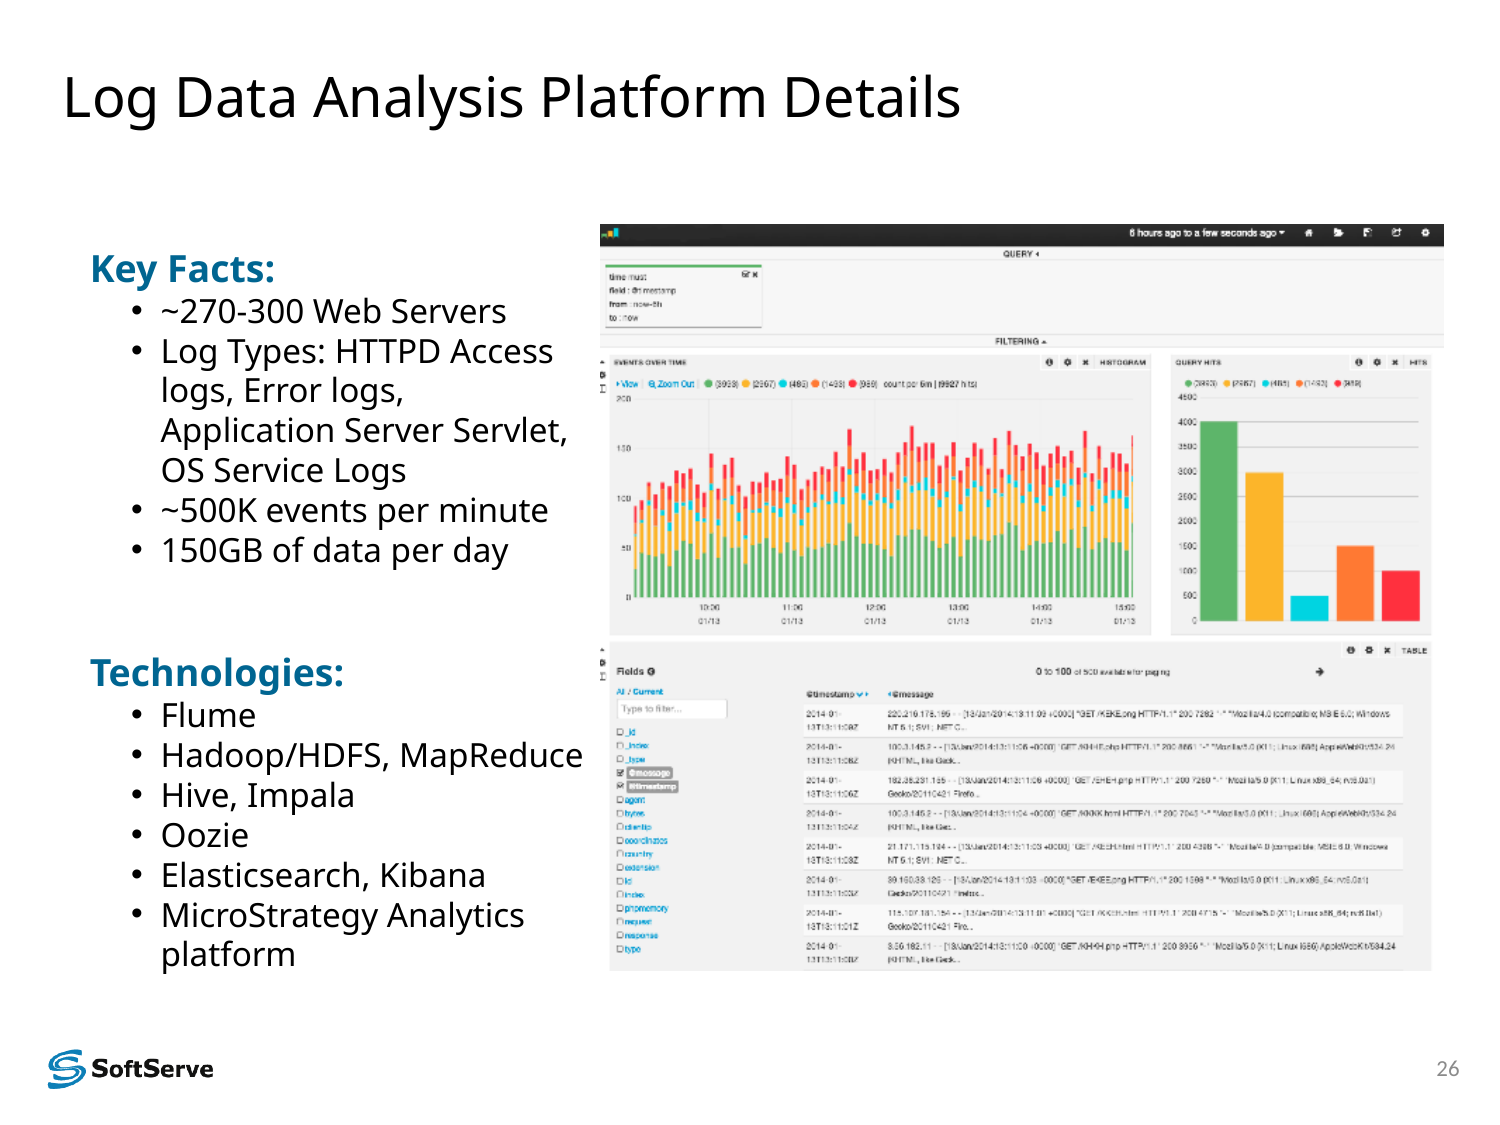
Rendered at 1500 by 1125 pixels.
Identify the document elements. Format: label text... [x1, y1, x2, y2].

picture [47, 1049, 213, 1089]
slide_number 26 [1125, 1037, 1475, 1098]
picture [599, 224, 1444, 971]
text_box Key Facts: ~270-300 Web Servers Log Types: HTTPD Access logs, Error logs, Application Server Servlet, OS Service Logs ~500K events per minute 150GB of data per day Technologies: Flume Hadoop/HDFS, MapReduce Hive, Impala Oozie Elasticsearch, Kibana MicroStrategy Analytics platform [74, 237, 600, 1021]
title Log Data Analysis Platform Details [47, 60, 986, 138]
